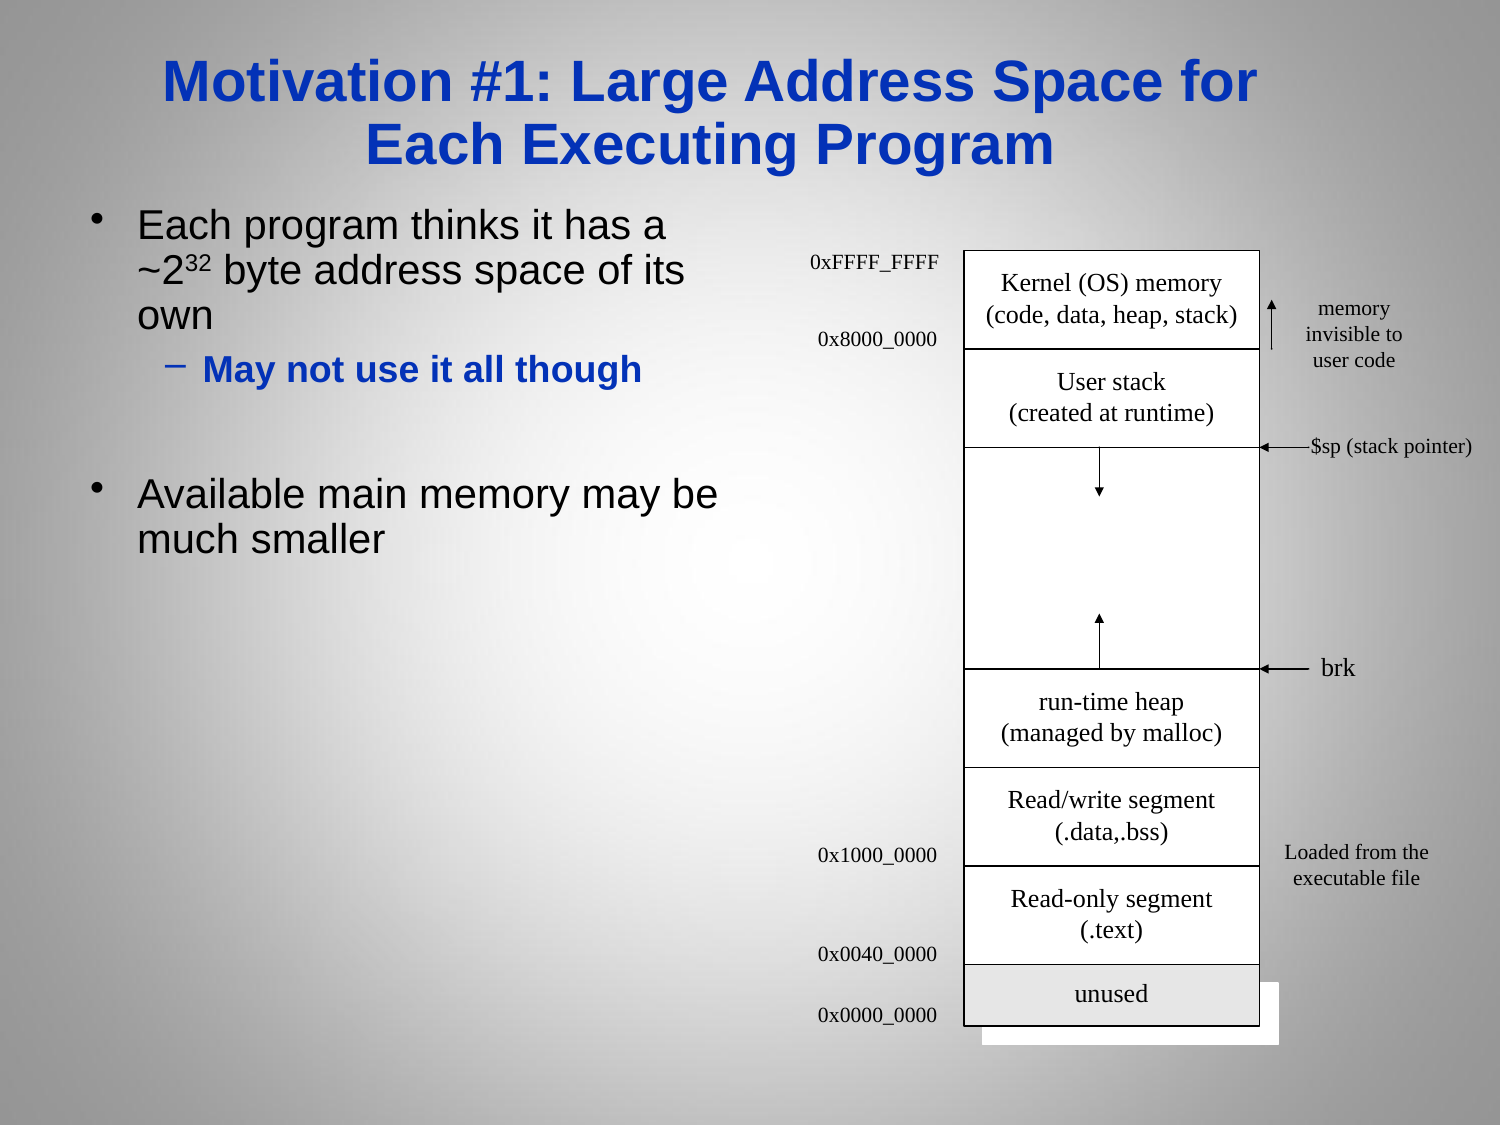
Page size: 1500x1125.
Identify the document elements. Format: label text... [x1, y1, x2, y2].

title Motivation #1: Large Address Space for Each Executing Program [112, 54, 1309, 175]
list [807, 243, 1476, 1048]
list Each program thinks it has a ~232 byte address space of its own May not use it all though Available main memory may be much smaller [75, 195, 744, 1005]
picture [0, 0, 1500, 1125]
